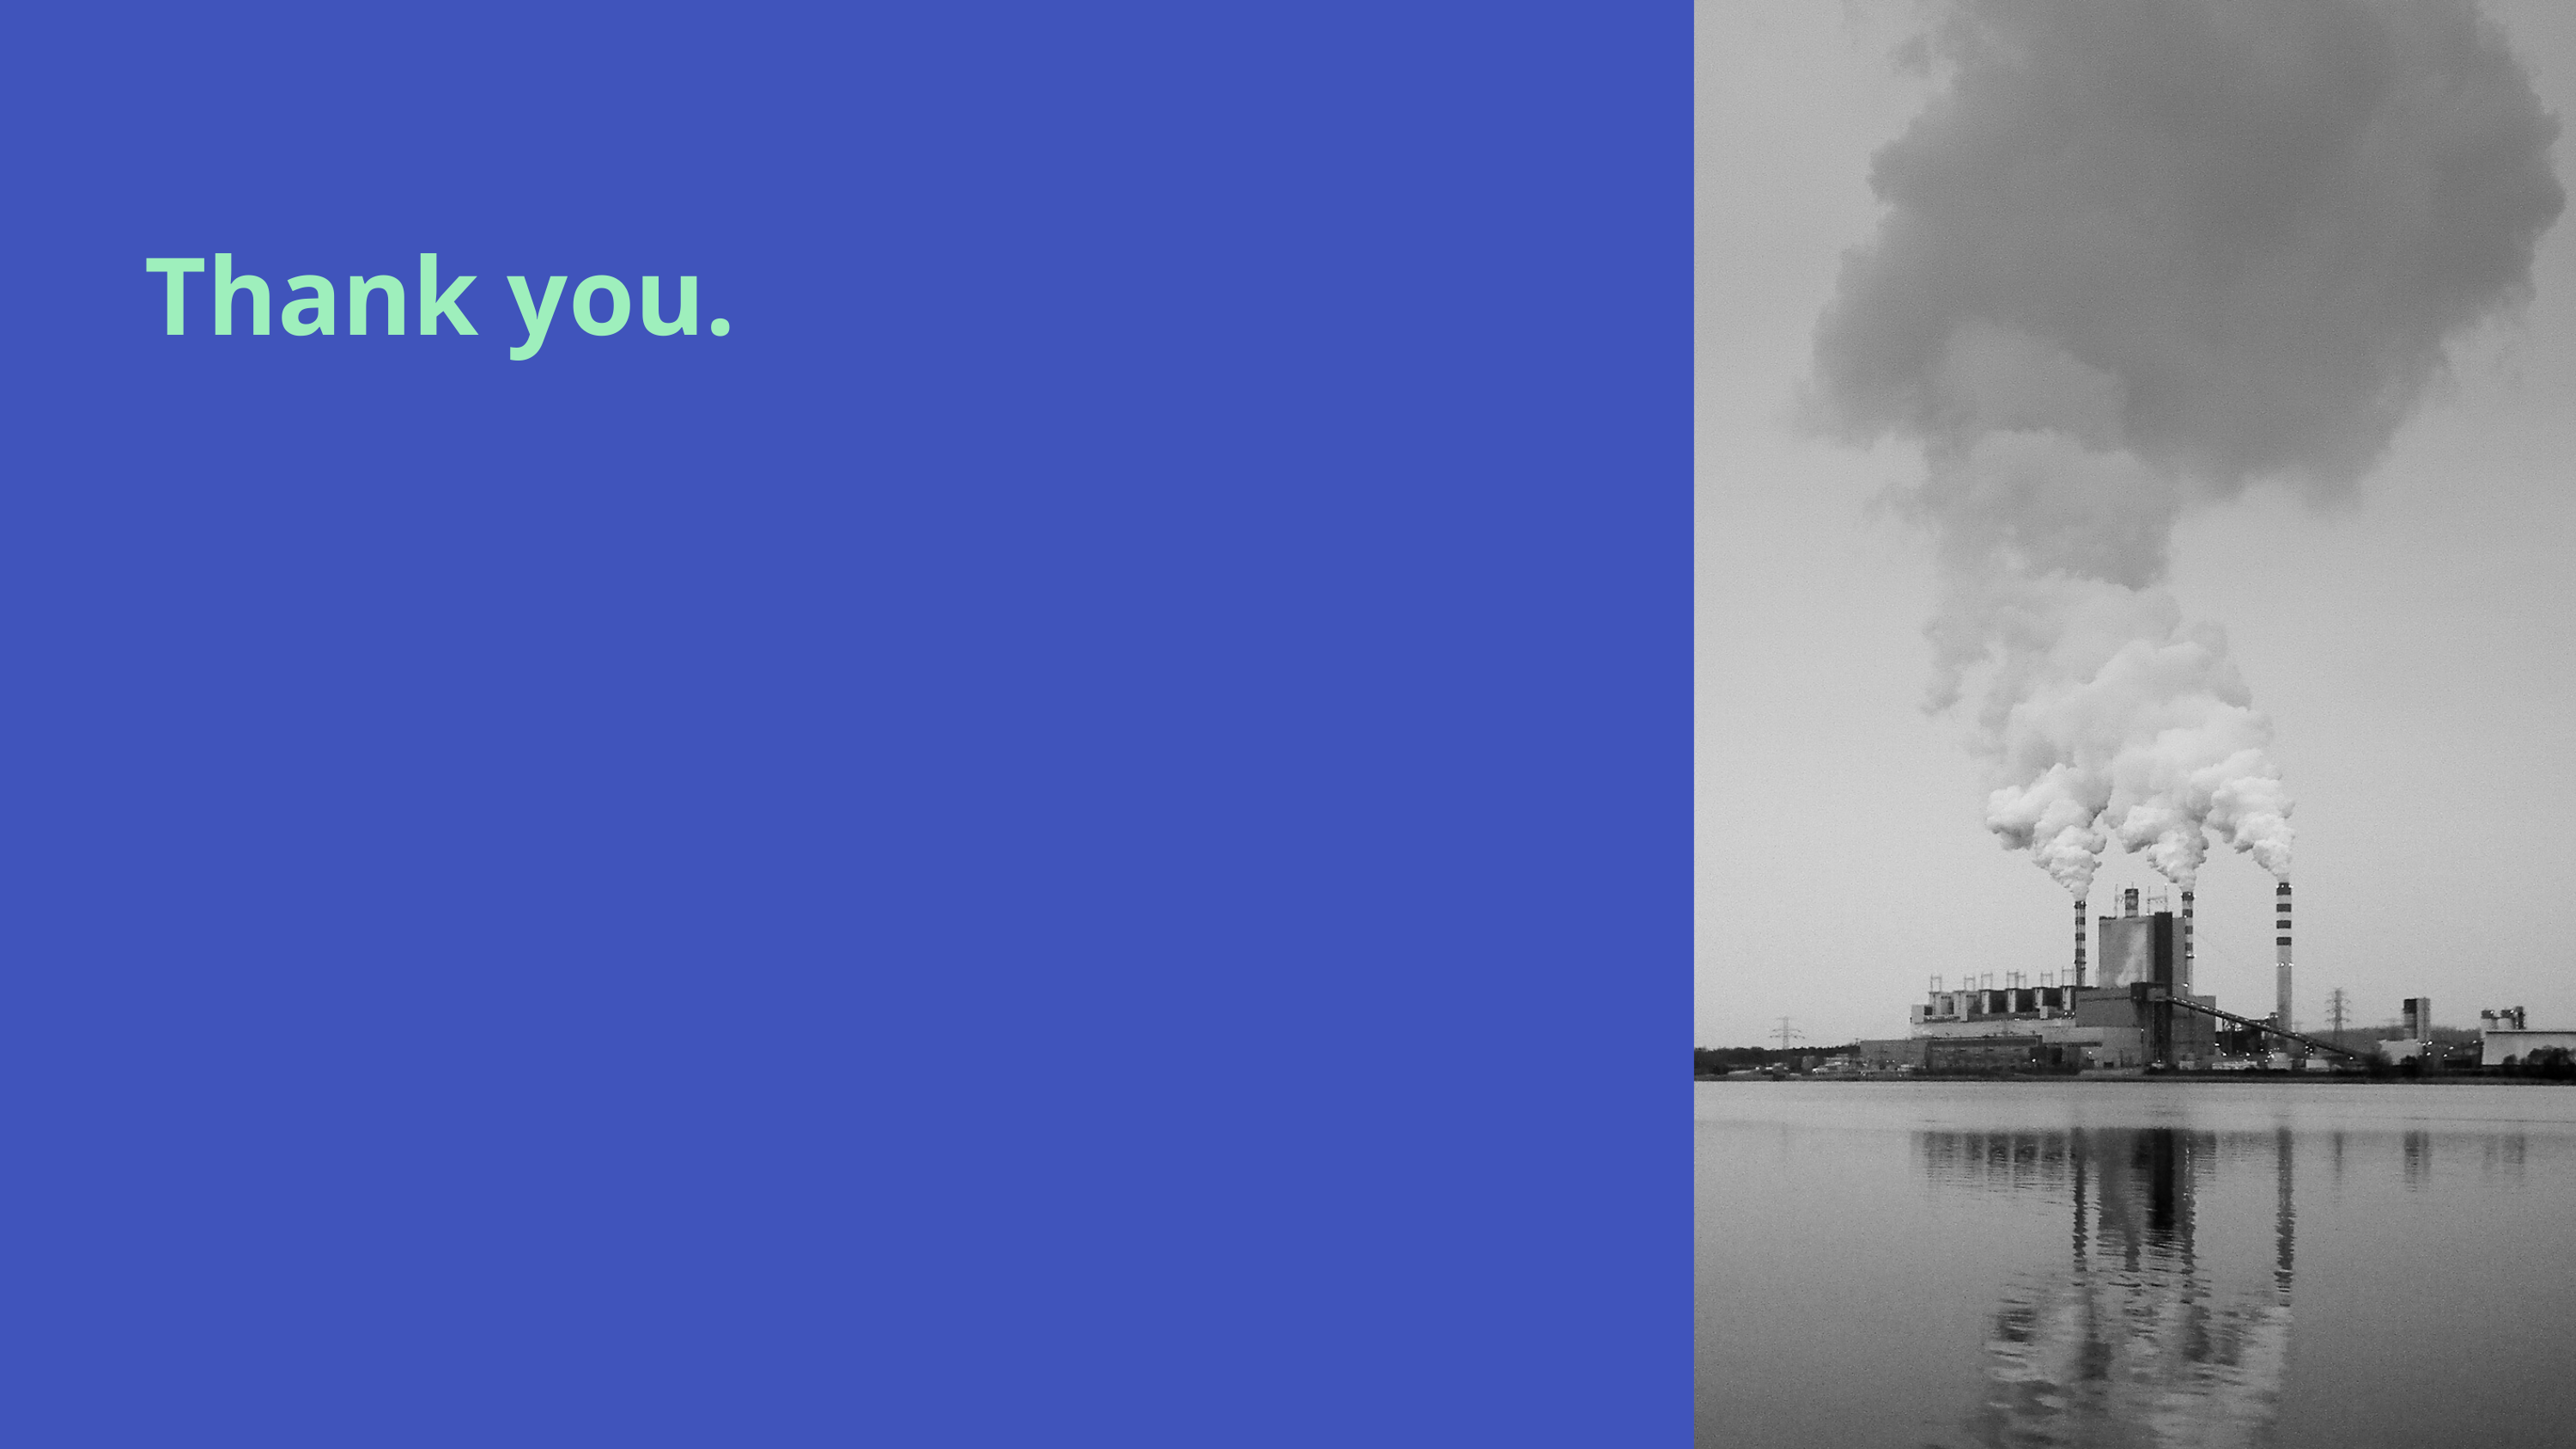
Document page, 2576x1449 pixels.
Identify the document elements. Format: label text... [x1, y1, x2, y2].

picture [1693, 0, 2576, 1449]
text_box Thank you. [144, 202, 1176, 357]
